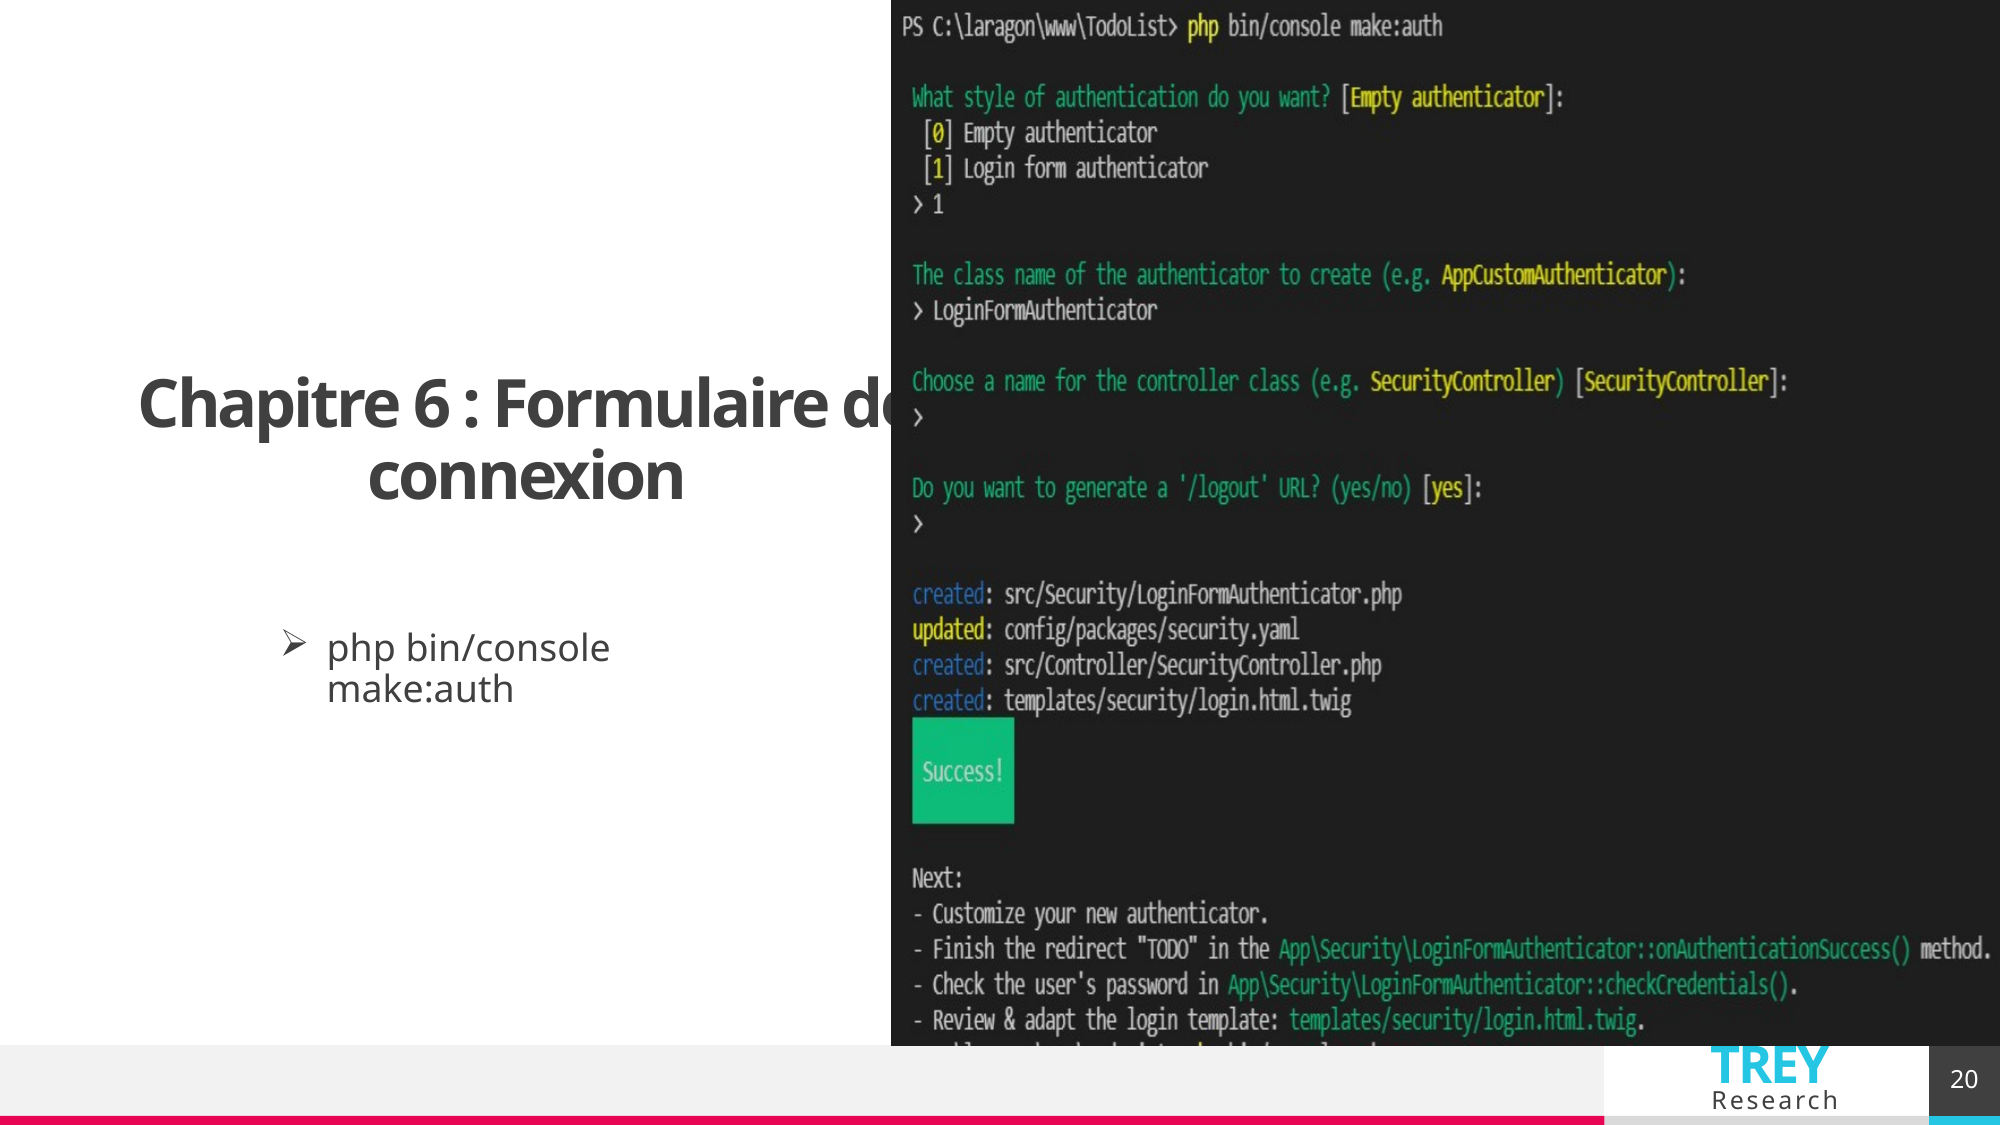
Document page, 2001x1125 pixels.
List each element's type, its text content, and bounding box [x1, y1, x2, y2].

picture [891, 0, 2000, 1046]
slide_number 20 [1929, 1046, 2000, 1116]
title Chapitre 6 : Formulaire de connexion [123, 366, 891, 517]
list php bin/console make:auth [279, 629, 776, 682]
